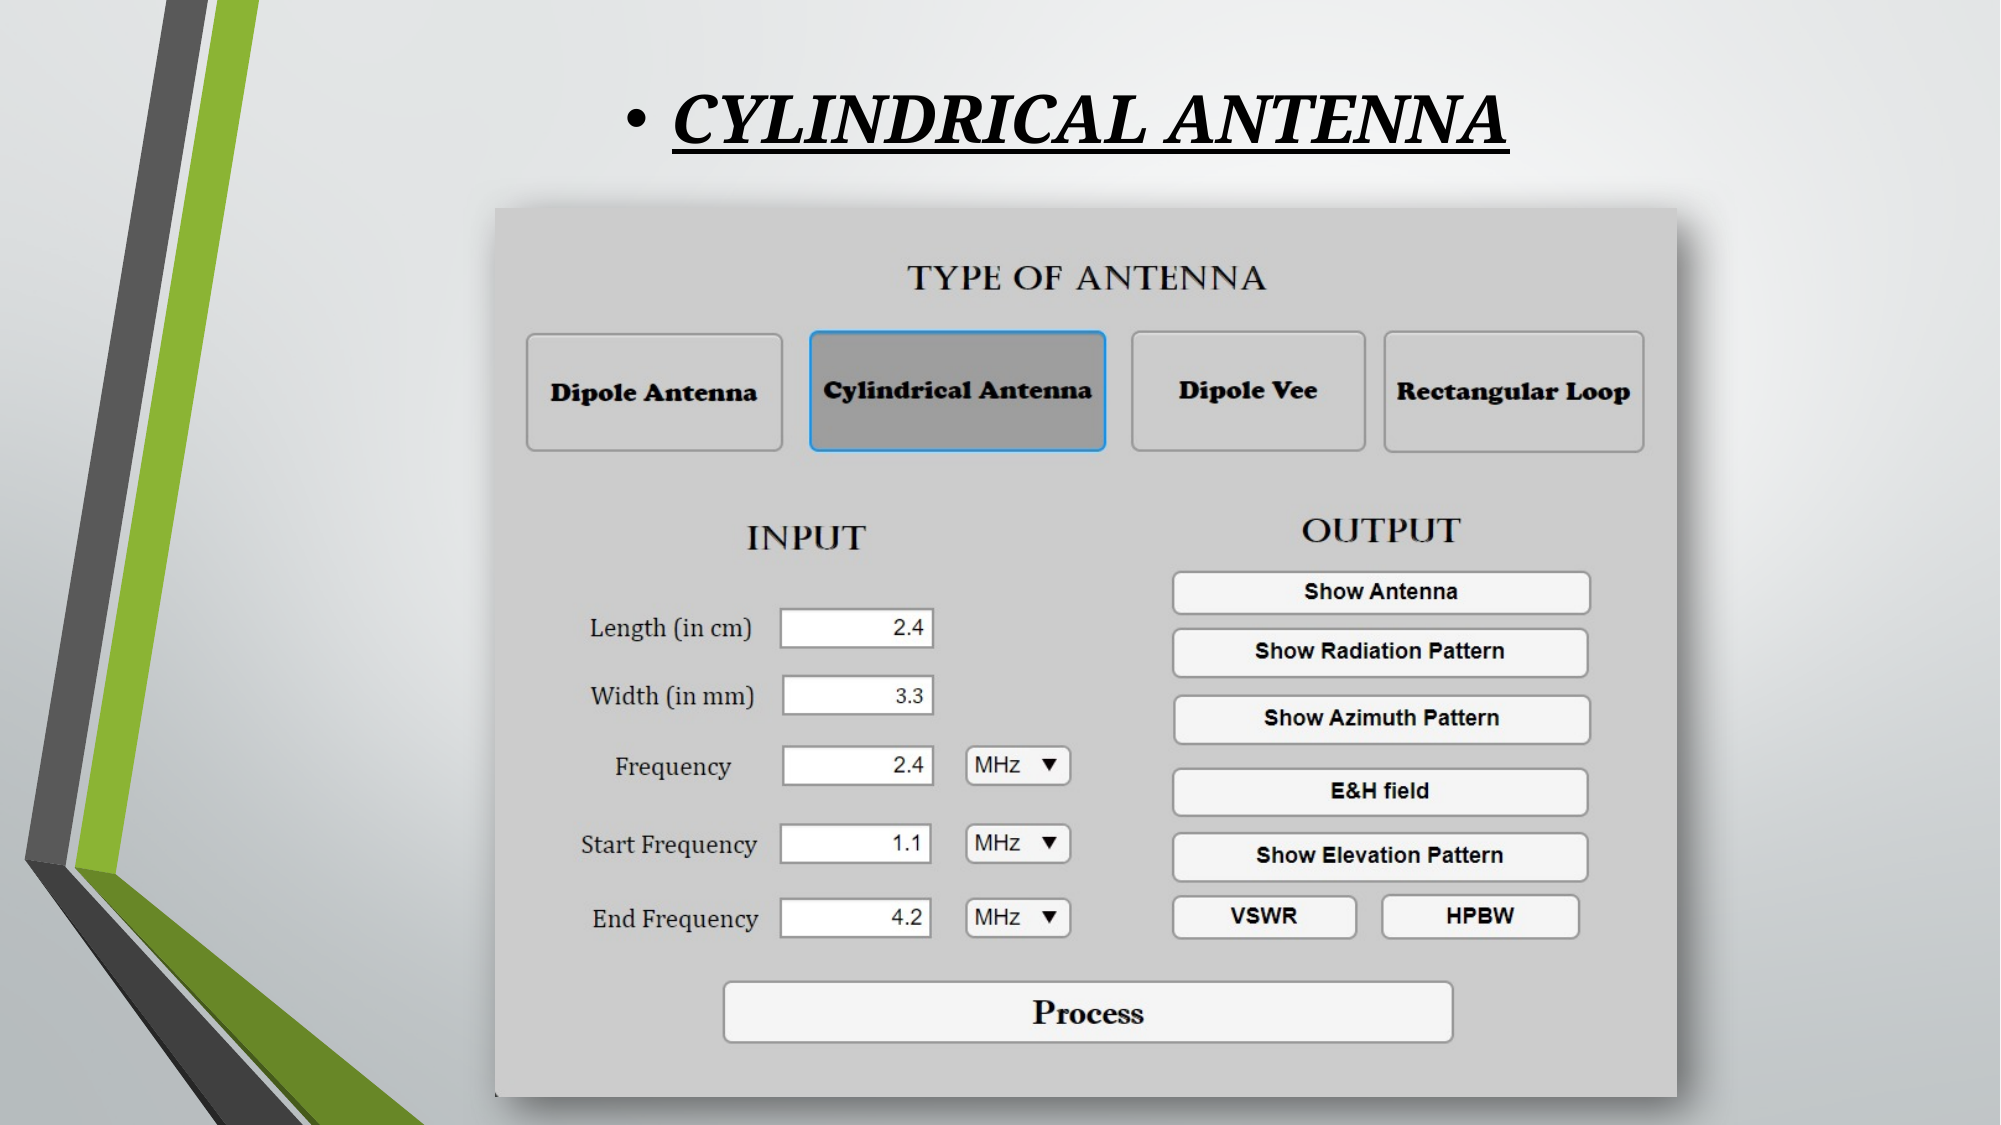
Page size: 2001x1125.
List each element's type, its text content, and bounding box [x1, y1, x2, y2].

text_box CYLINDRICAL ANTENNA [610, 69, 1525, 165]
picture [494, 208, 1677, 1097]
